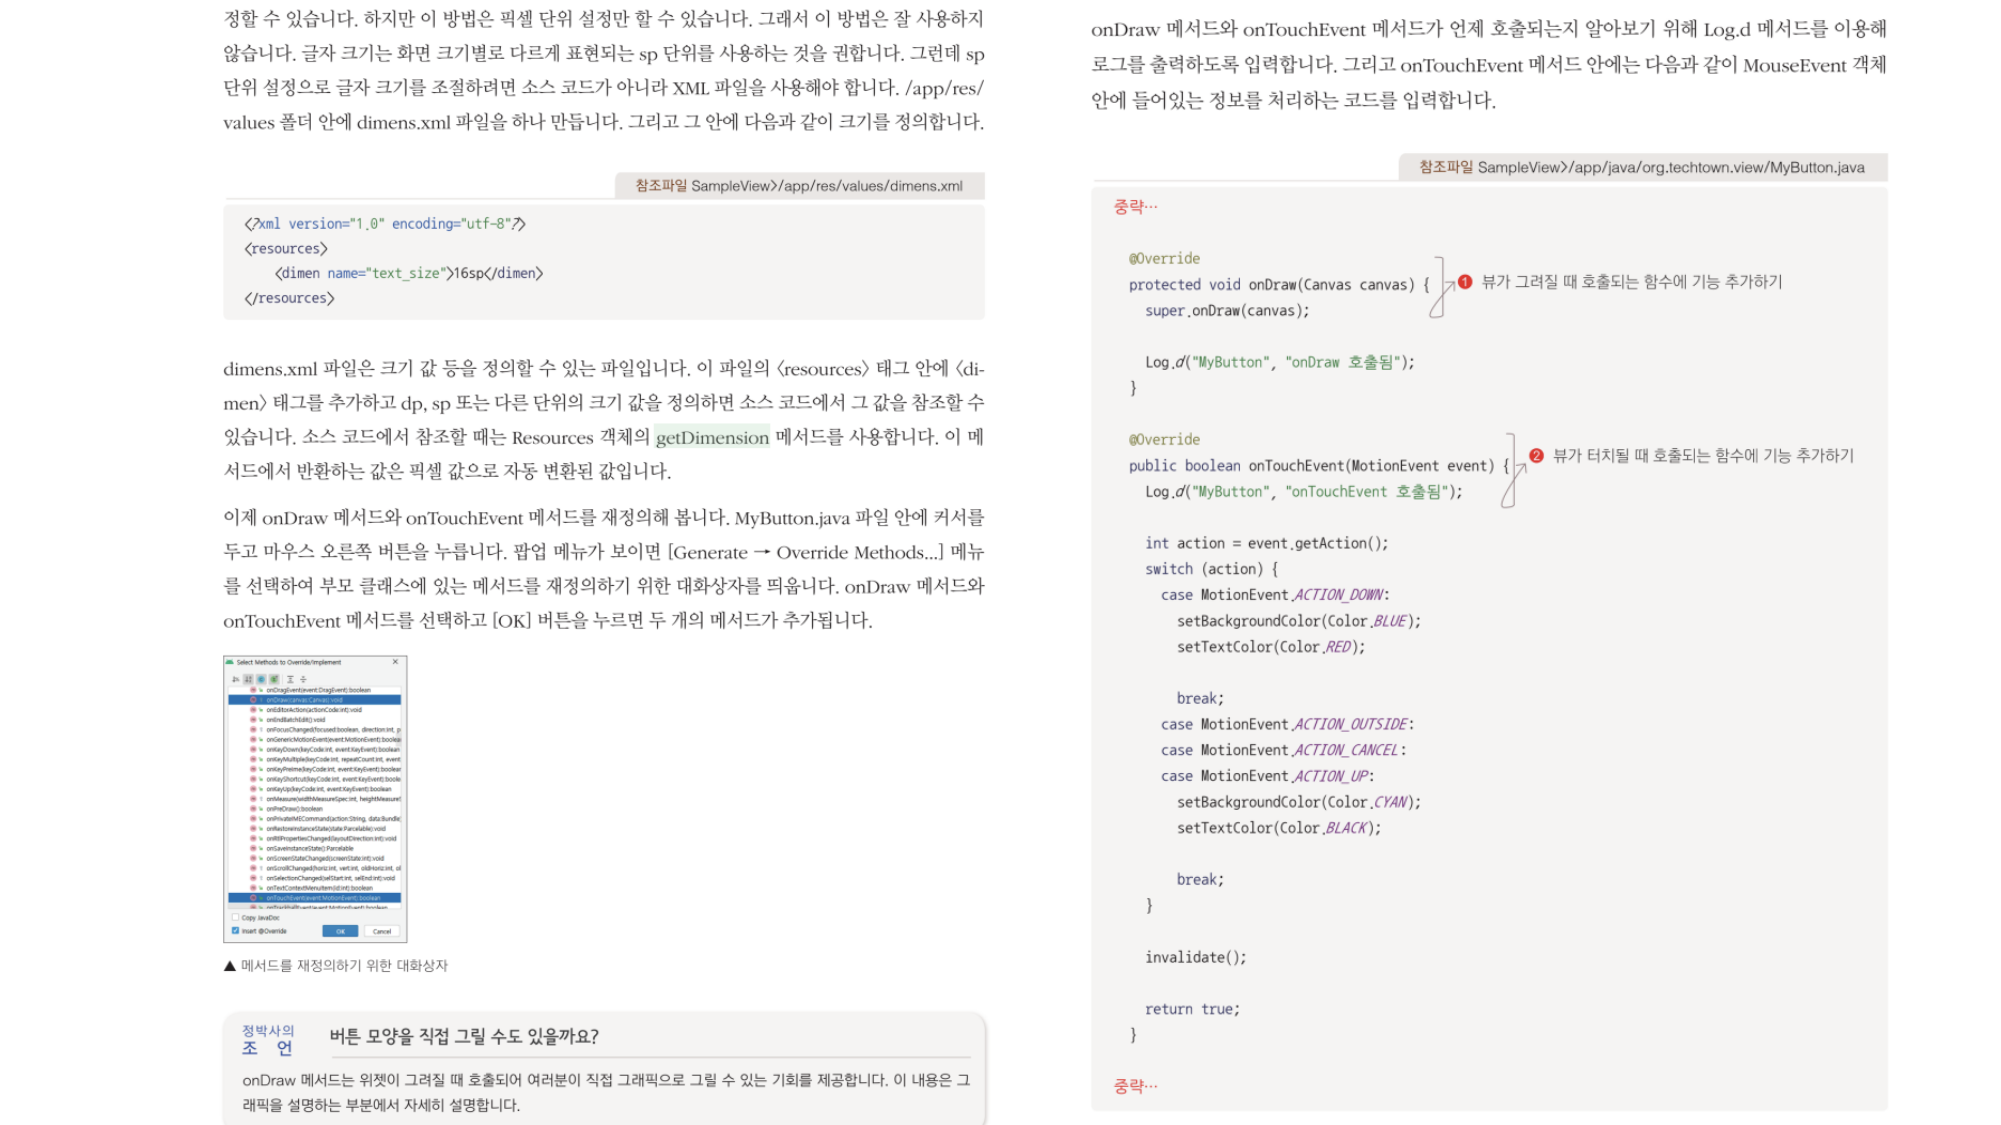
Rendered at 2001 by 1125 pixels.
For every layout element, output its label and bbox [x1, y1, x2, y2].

picture [203, 0, 1000, 1125]
picture [1069, 0, 1904, 1125]
